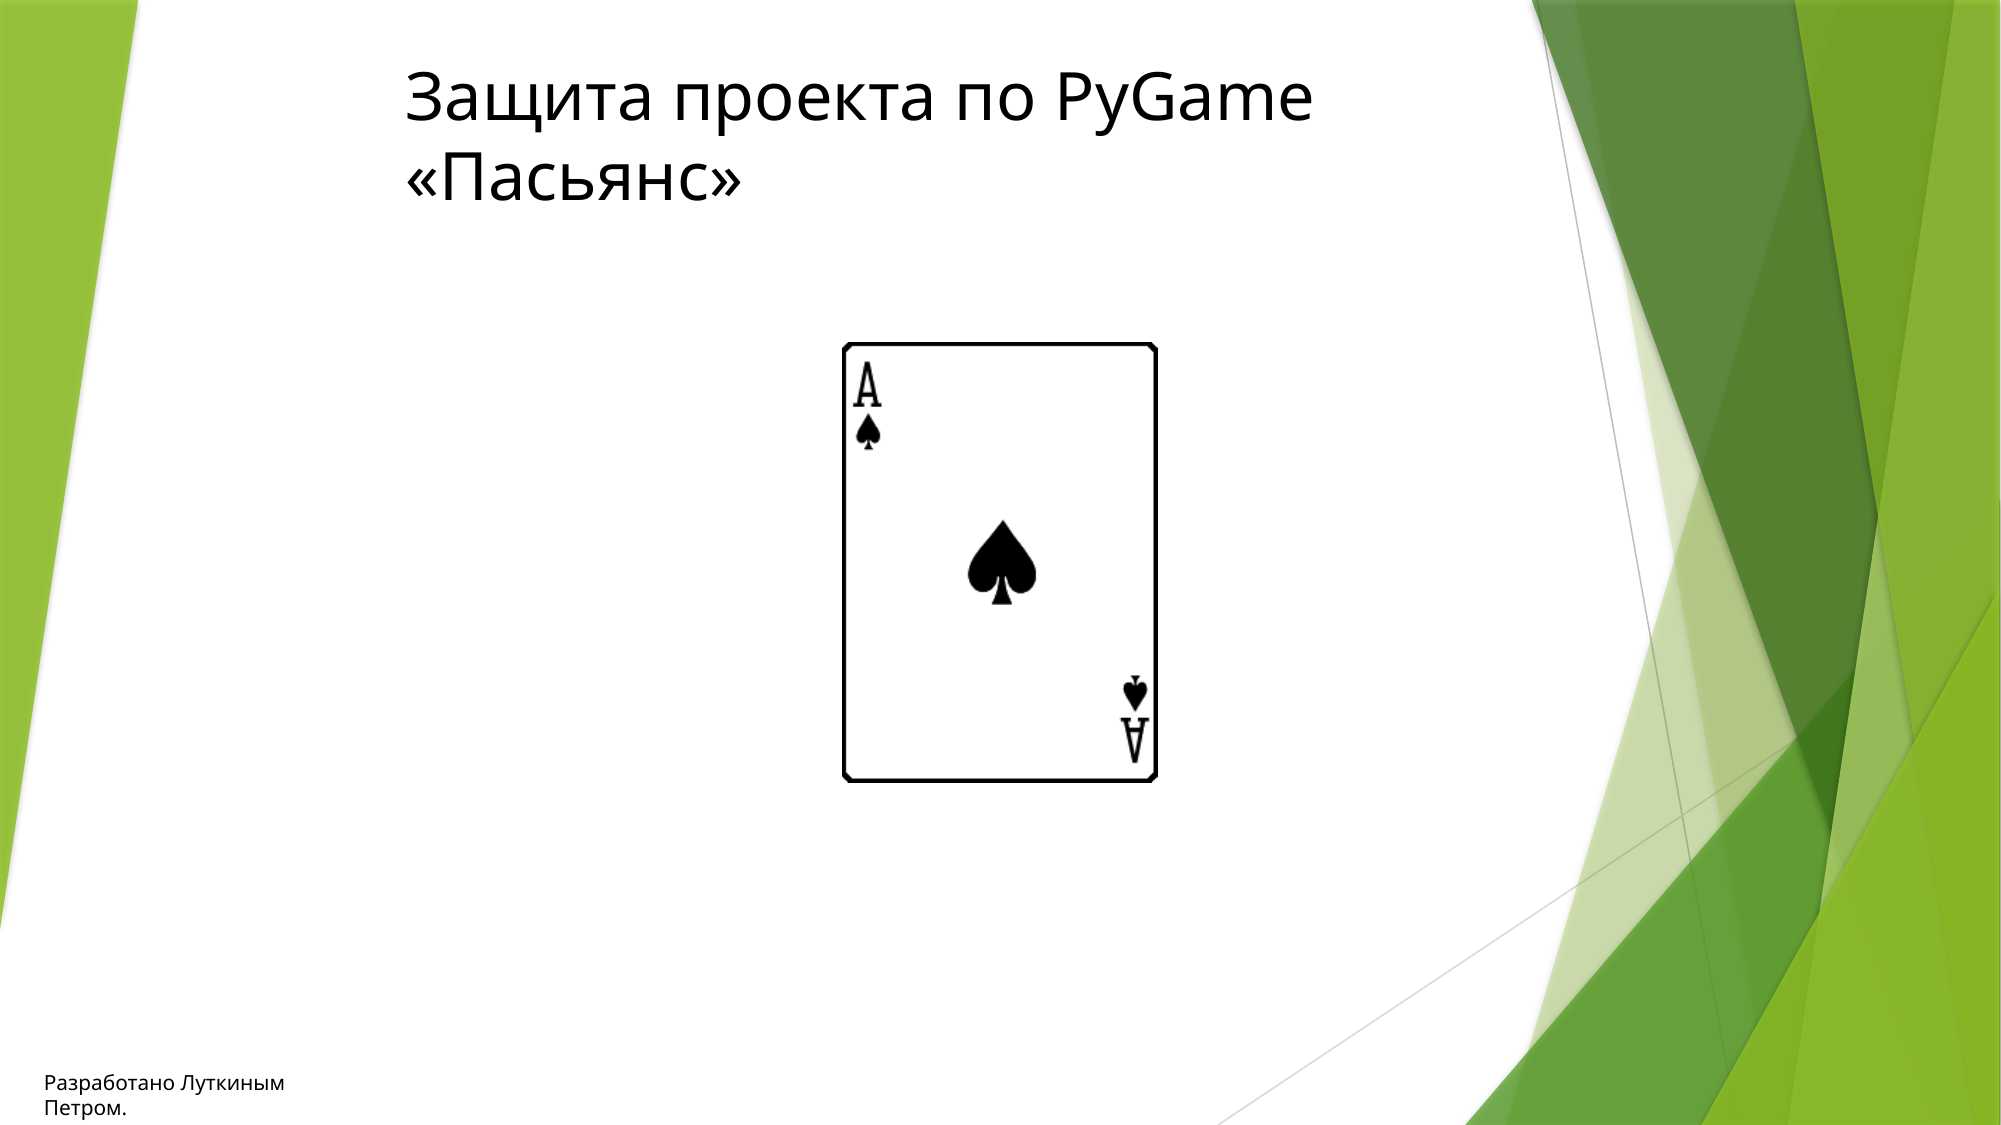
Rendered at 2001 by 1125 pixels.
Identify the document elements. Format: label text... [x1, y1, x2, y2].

picture [841, 341, 1159, 784]
text_box Защита проекта по PyGame «Пасьянс» [390, 46, 1610, 221]
text_box Разработано Луткиным Петром. [29, 1062, 369, 1125]
